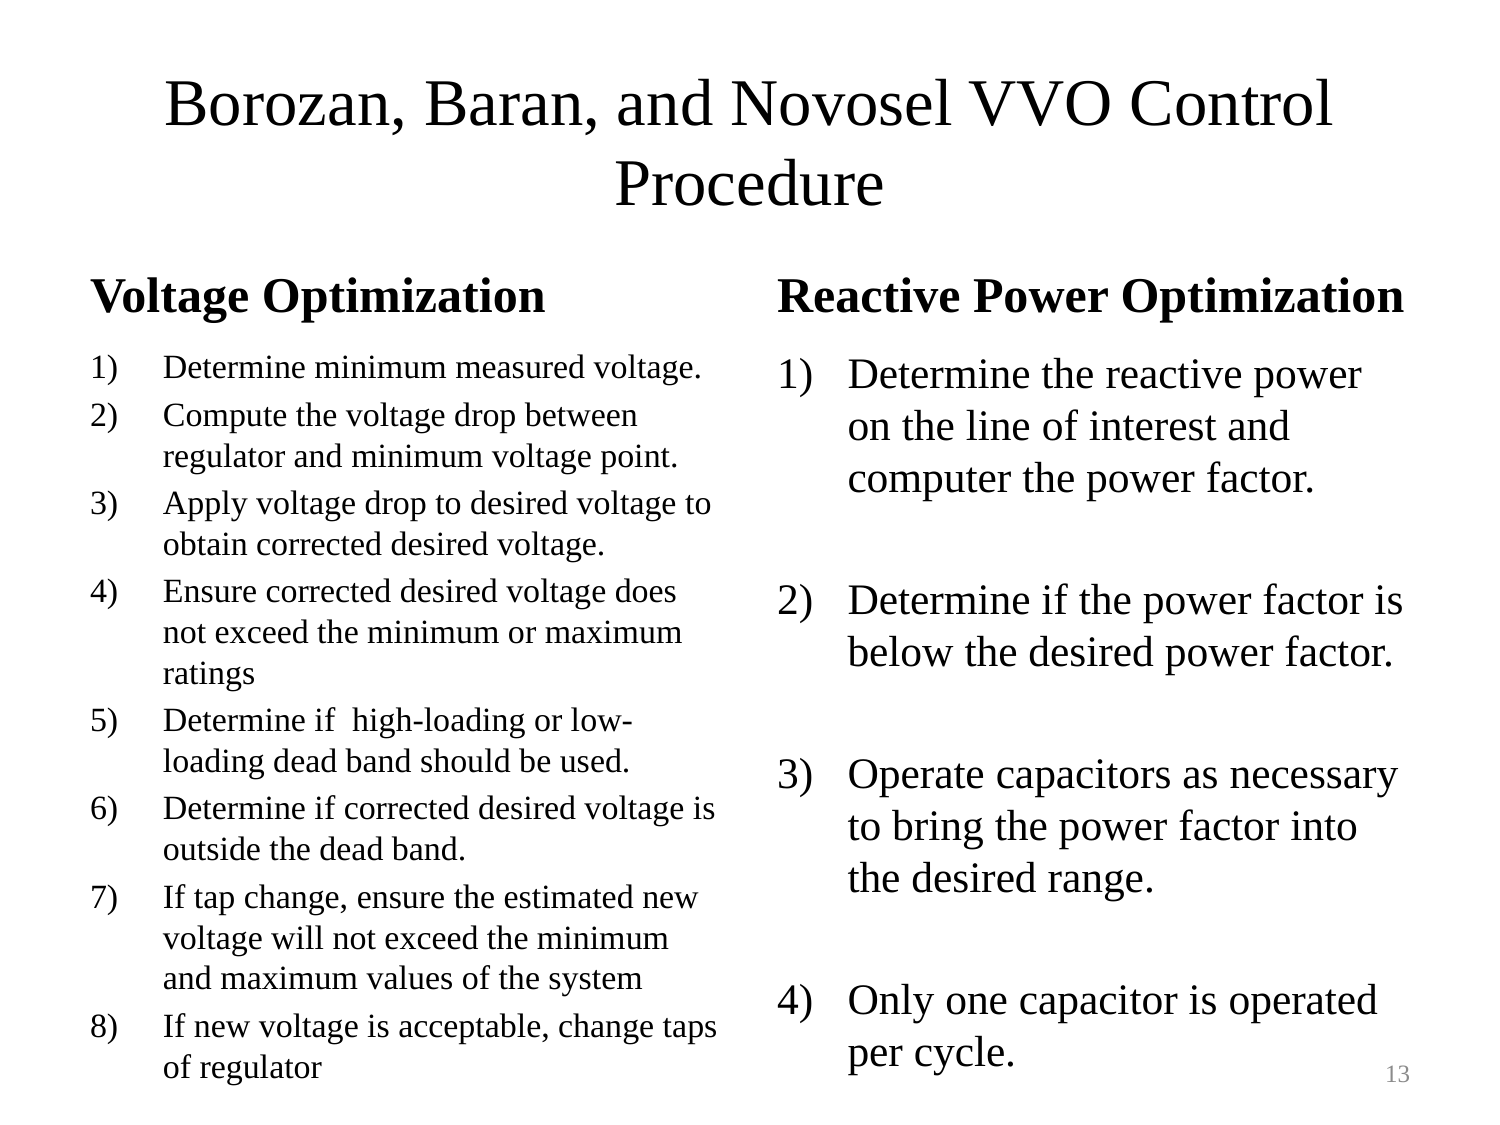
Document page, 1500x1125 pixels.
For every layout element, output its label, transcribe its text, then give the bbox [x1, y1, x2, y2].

list Determine the reactive power on the line of interest and computer the power factor. Determine if the power factor is below the desired power factor. Operate capacitors as necessary to bring the power factor into the desired range. Only one capacitor is operated per cycle. [761, 337, 1425, 1100]
title Borozan, Baran, and Novosel VVO Control Procedure [75, 45, 1425, 233]
list Determine minimum measured voltage. Compute the voltage drop between regulator and minimum voltage point. Apply voltage drop to desired voltage to obtain corrected desired voltage. Ensure corrected desired voltage does not exceed the minimum or maximum ratings Determine if high-loading or low-loading dead band should be used. Determine if corrected desired voltage is outside the dead band. If tap change, ensure the estimated new voltage will not exceed the minimum and maximum values of the system If new voltage is acceptable, change taps of regulator [75, 337, 738, 1100]
list Reactive Power Optimization [761, 224, 1425, 330]
list Voltage Optimization [75, 224, 738, 330]
slide_number 13 [1074, 1042, 1425, 1103]
